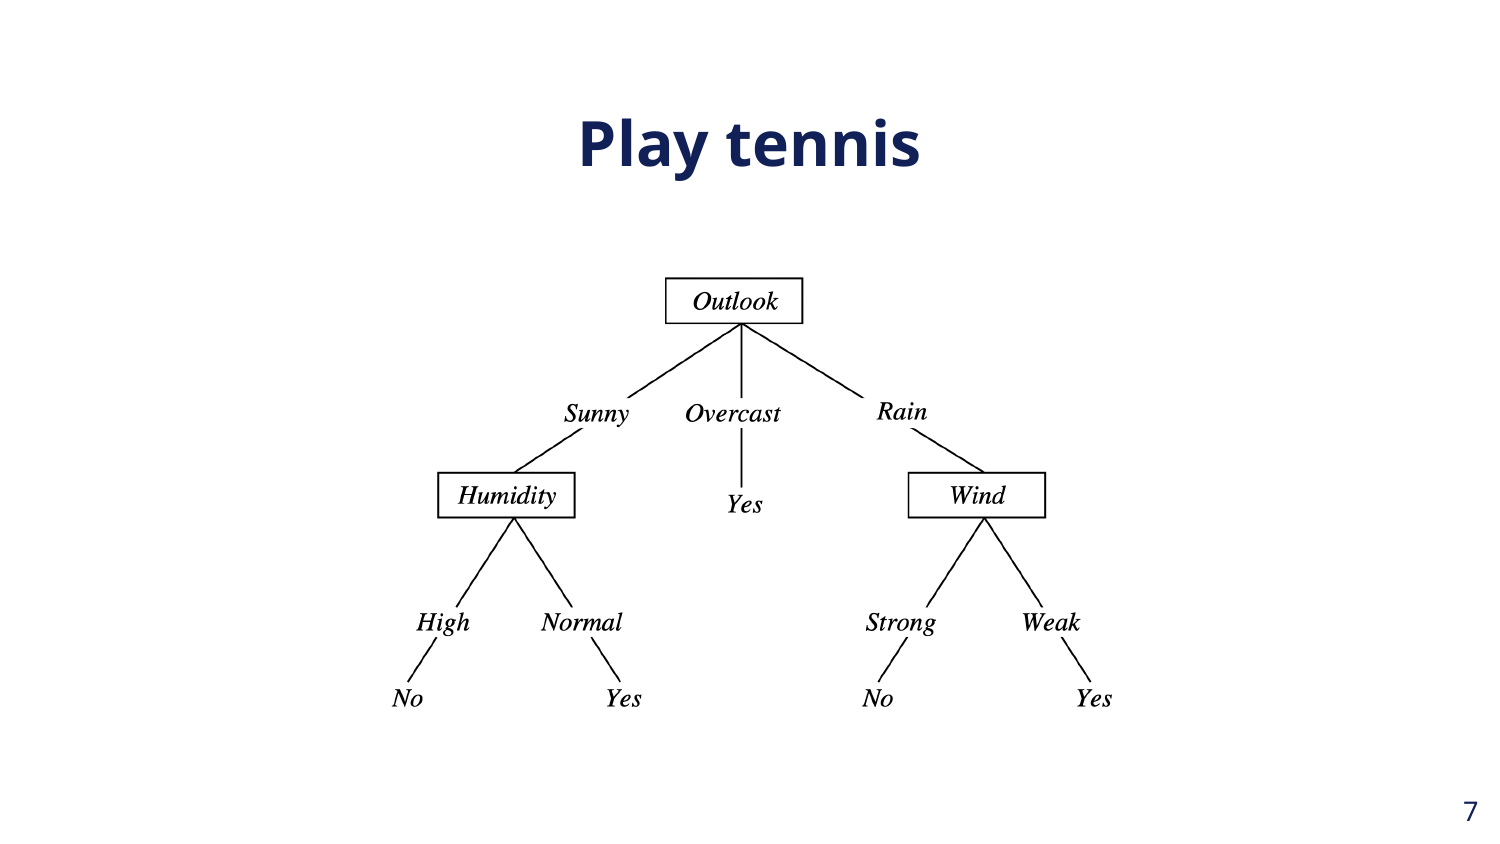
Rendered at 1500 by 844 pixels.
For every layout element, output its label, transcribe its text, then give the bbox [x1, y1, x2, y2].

text_box Play tennis [0, 88, 1500, 183]
picture [376, 248, 1124, 722]
slide_number ‹#› [1403, 779, 1494, 844]
